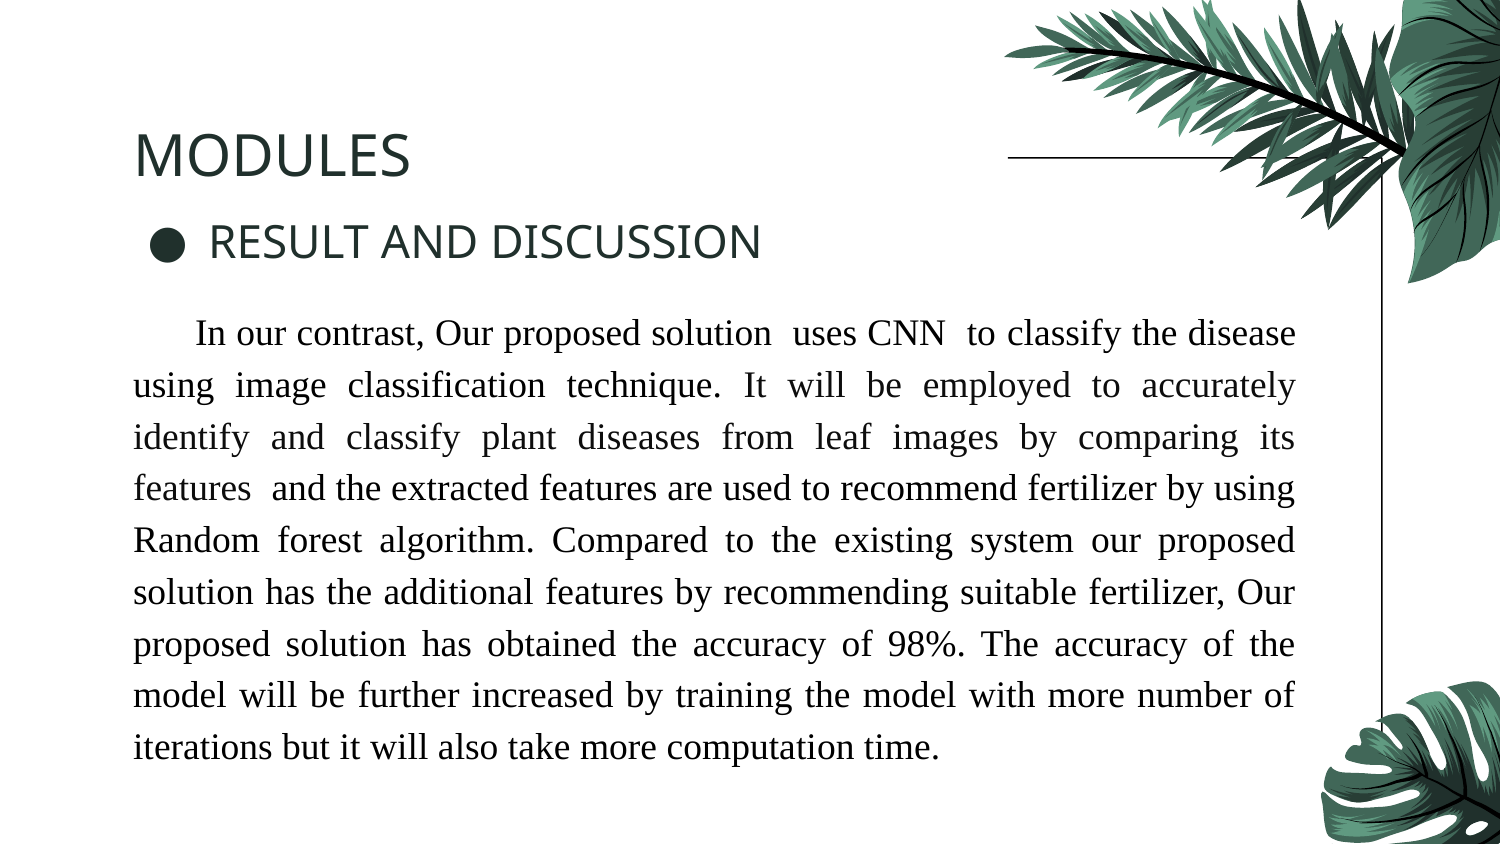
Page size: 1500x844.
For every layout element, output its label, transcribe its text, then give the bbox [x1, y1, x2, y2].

subtitle In our contrast, Our proposed solution uses CNN to classify the disease using image classification technique. It will be employed to accurately identify and classify plant diseases from leaf images by comparing its features and the extracted features are used to recommend fertilizer by using Random forest algorithm. Compared to the existing system our proposed solution has the additional features by recommending suitable fertilizer, Our proposed solution has obtained the accuracy of 98%. The accuracy of the model will be further increased by training the model with more number of iterations but it will also take more computation time. [118, 286, 1312, 806]
title MODULES [118, 103, 571, 222]
title RESULT AND DISCUSSION [118, 197, 904, 286]
